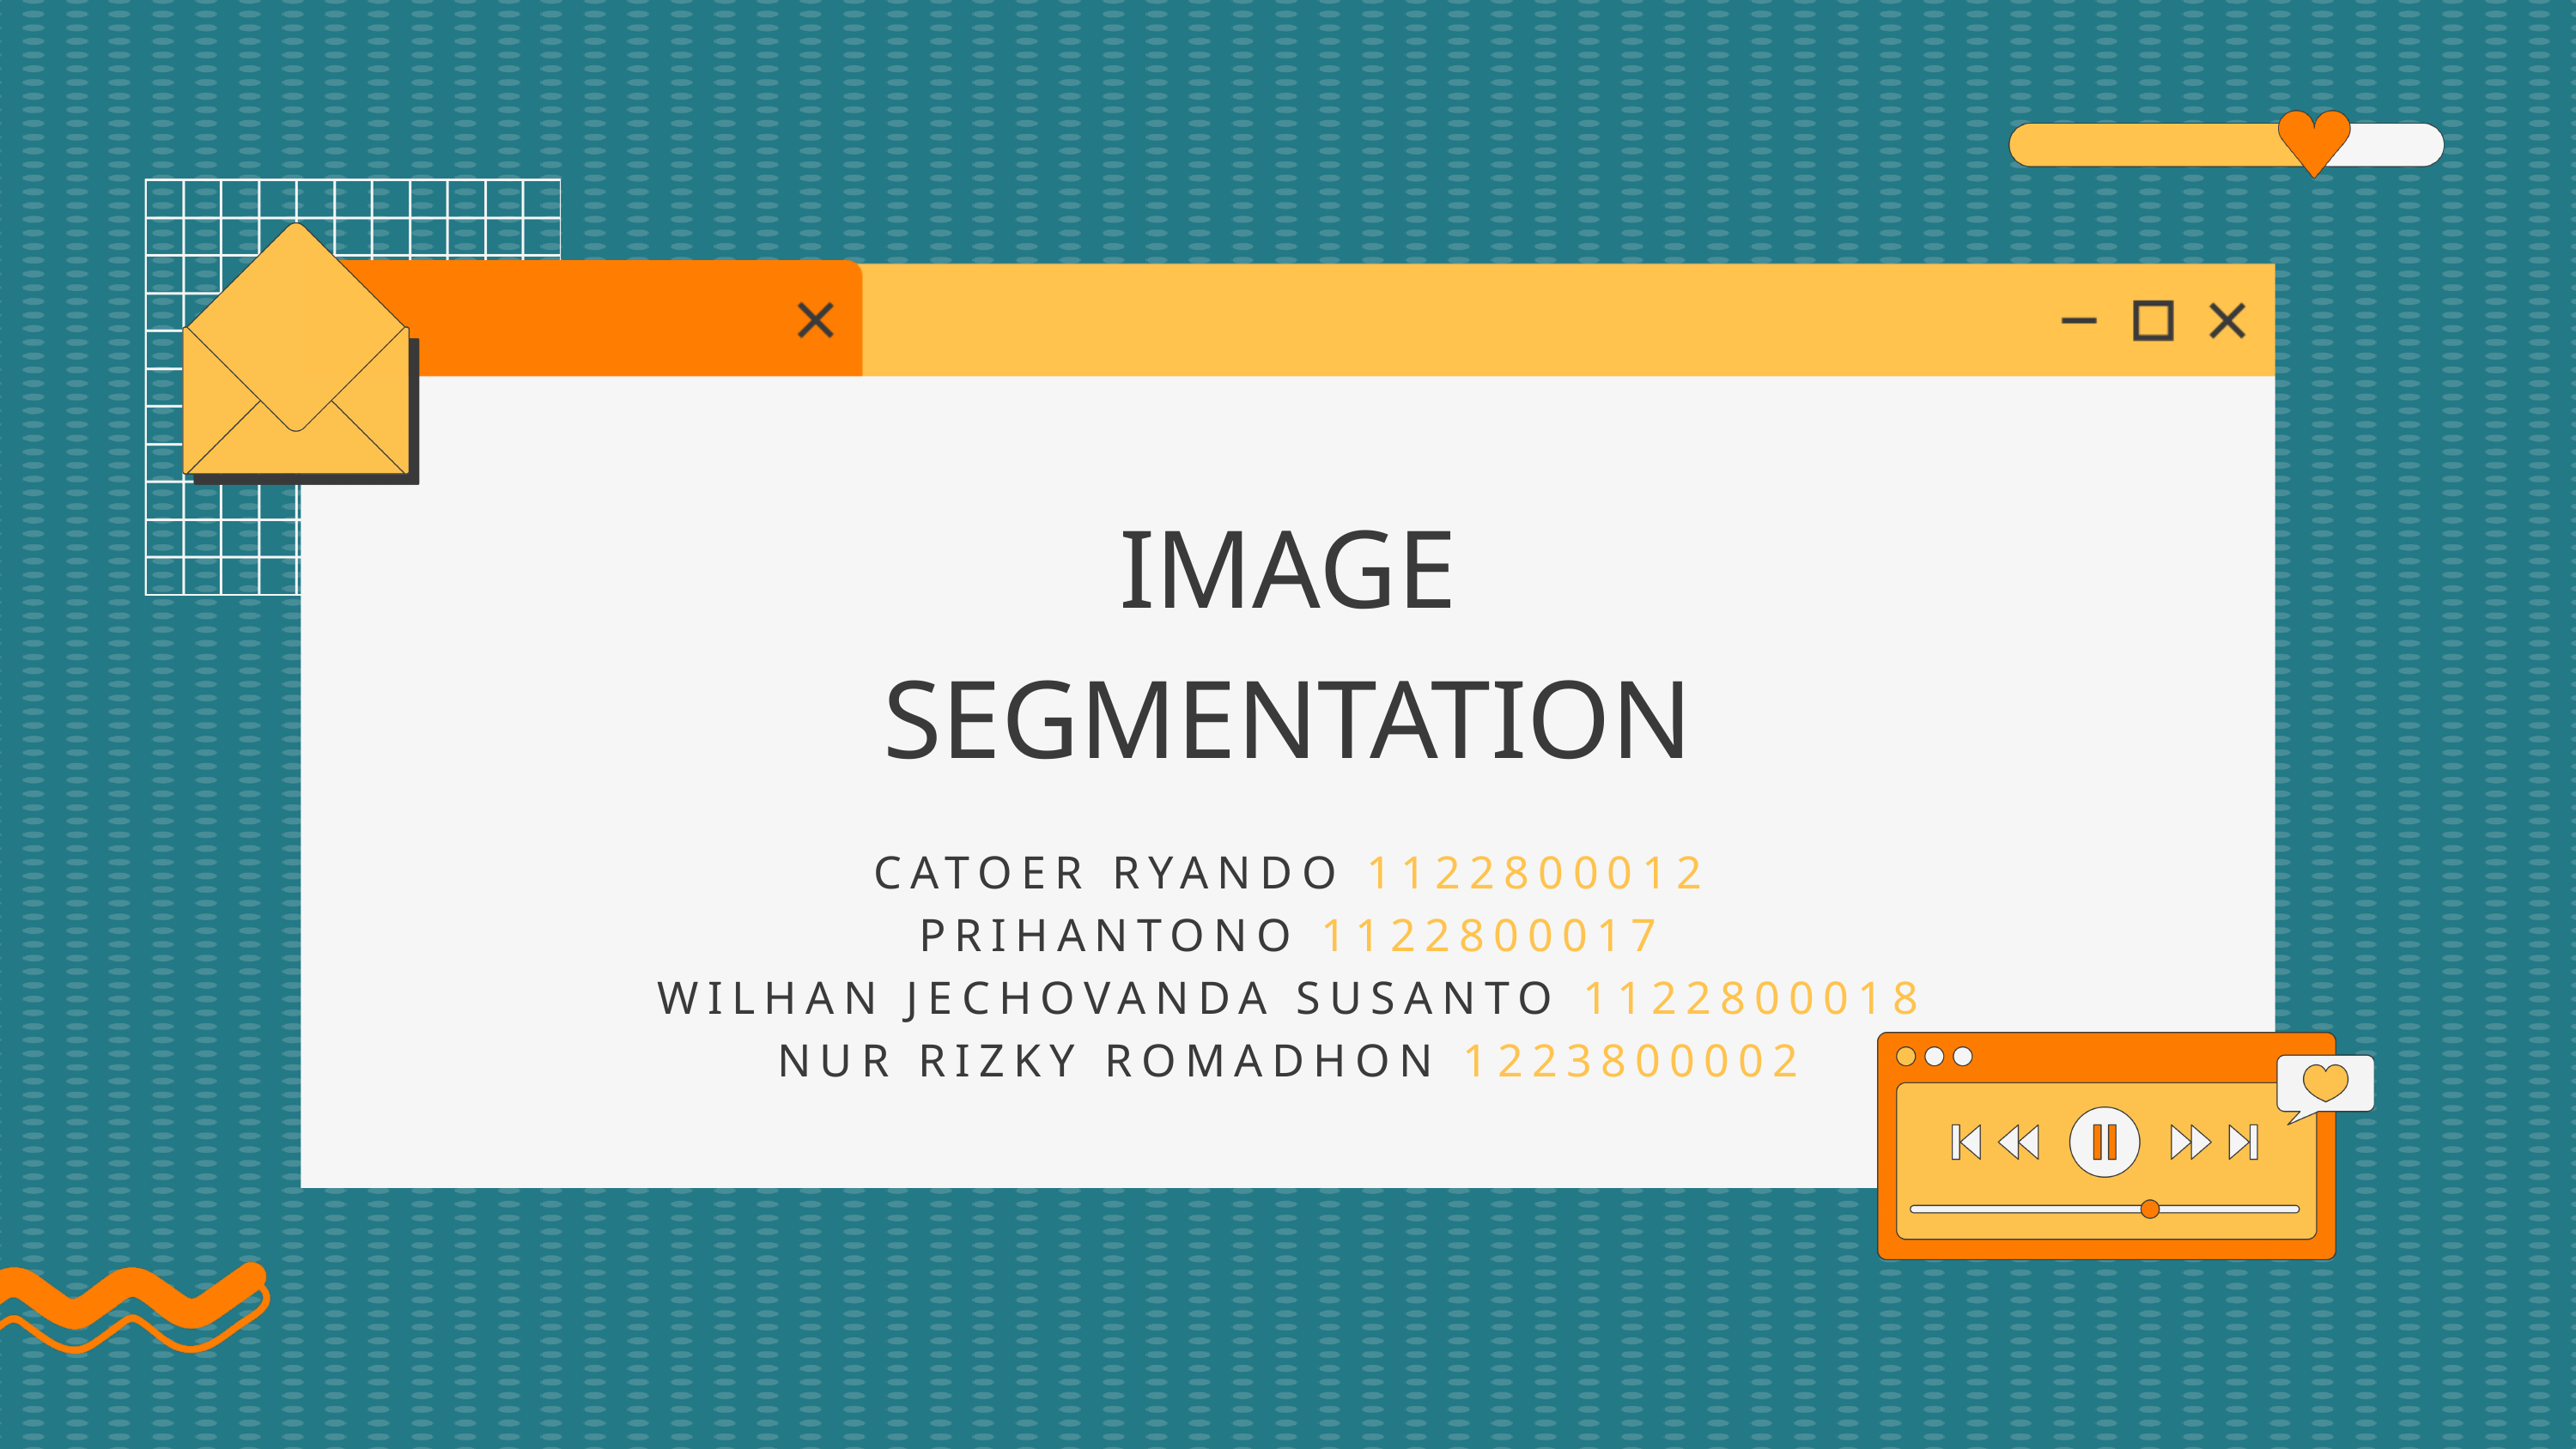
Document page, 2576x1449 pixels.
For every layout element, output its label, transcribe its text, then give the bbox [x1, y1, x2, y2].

text_box [0, 0, 2576, 1449]
text_box [1877, 1032, 2375, 1260]
text_box [2008, 110, 2445, 179]
text_box [144, 179, 562, 596]
text_box IMAGE SEGMENTATION [366, 479, 2210, 780]
text_box [301, 260, 2275, 1189]
text_box [0, 1259, 273, 1359]
text_box CATOER RYANDO 1122800012 PRIHANTONO 1122800017 WILHAN JECHOVANDA SUSANTO 1122800018 NUR RIZKY ROMADHON 1223800002 [587, 835, 1989, 1086]
text_box [182, 222, 420, 485]
